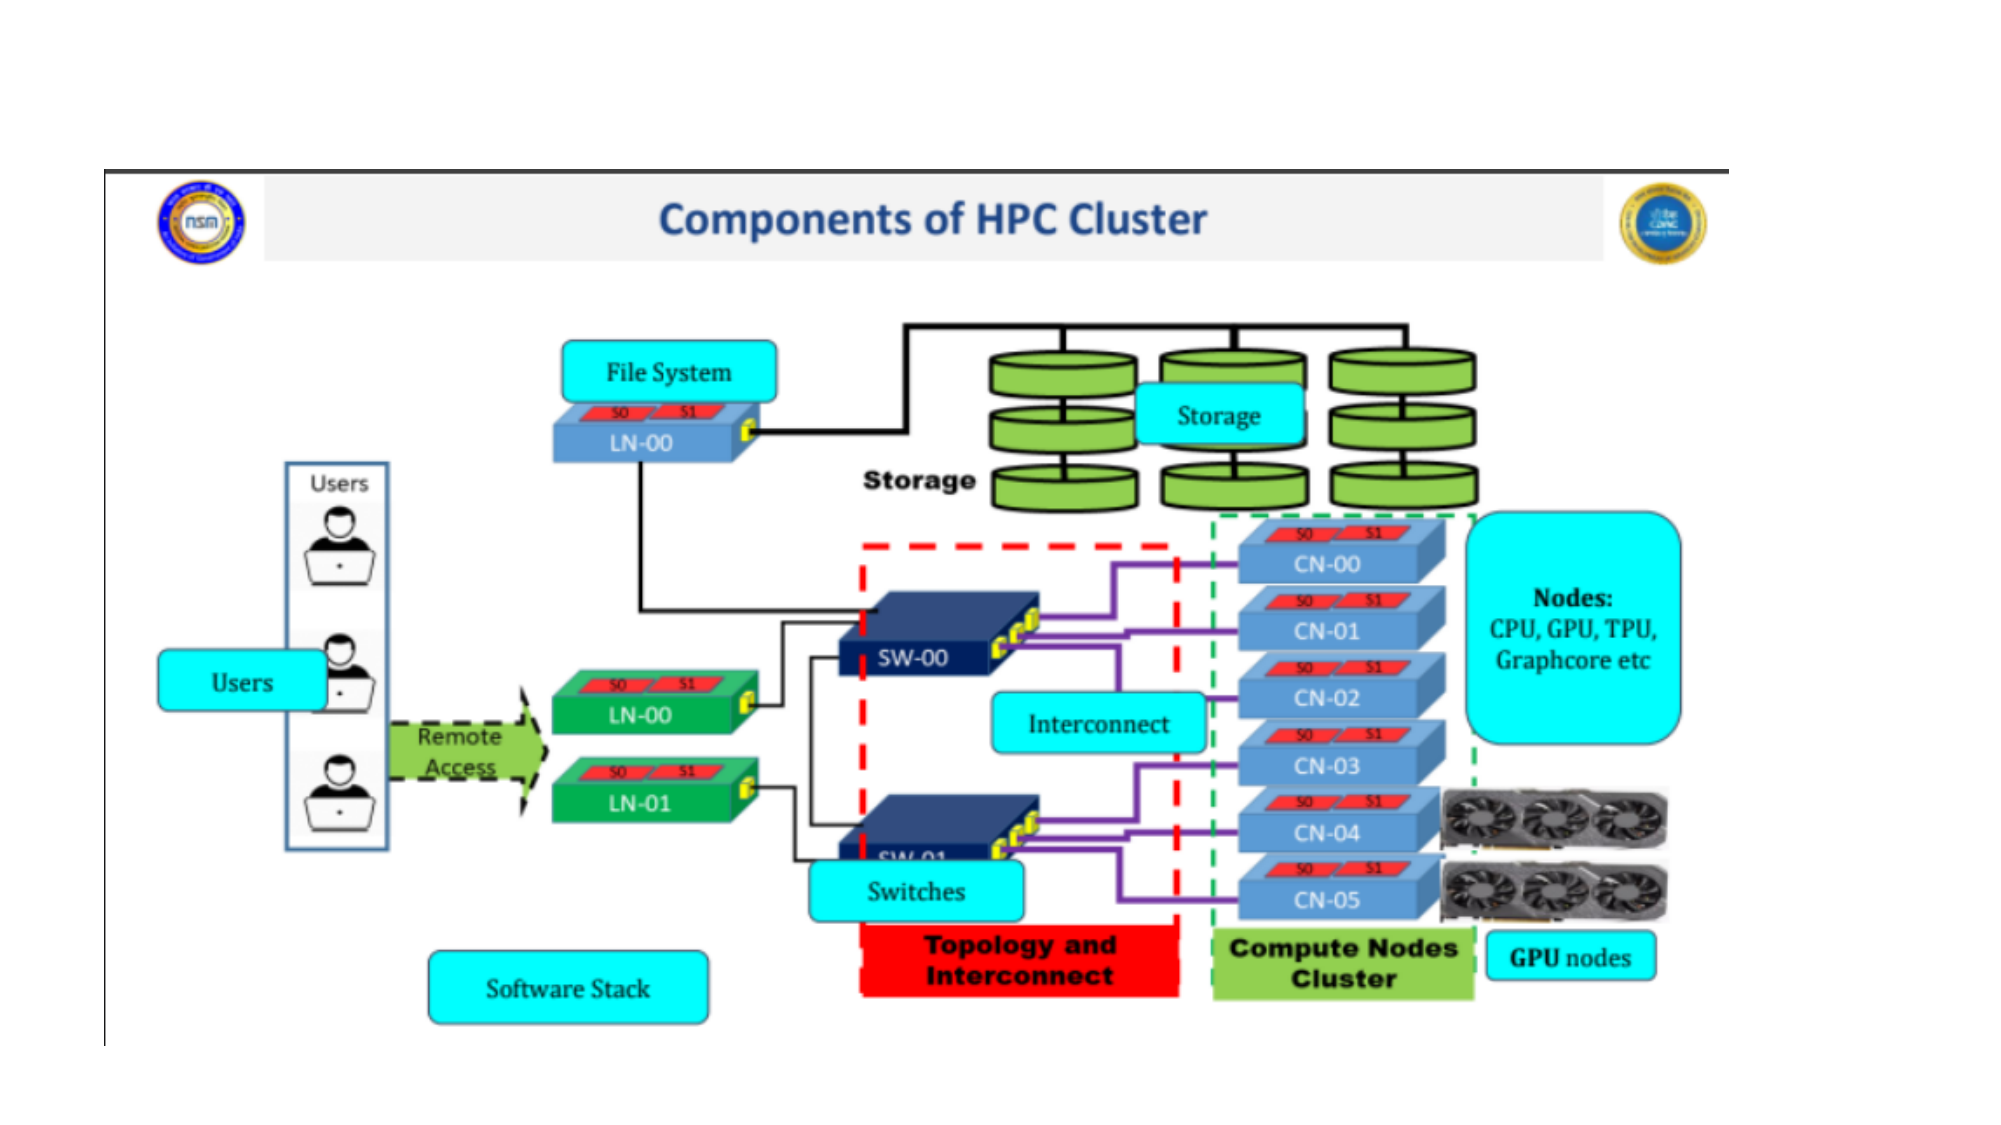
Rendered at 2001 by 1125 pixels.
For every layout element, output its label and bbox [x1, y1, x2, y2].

picture [104, 169, 1729, 1046]
